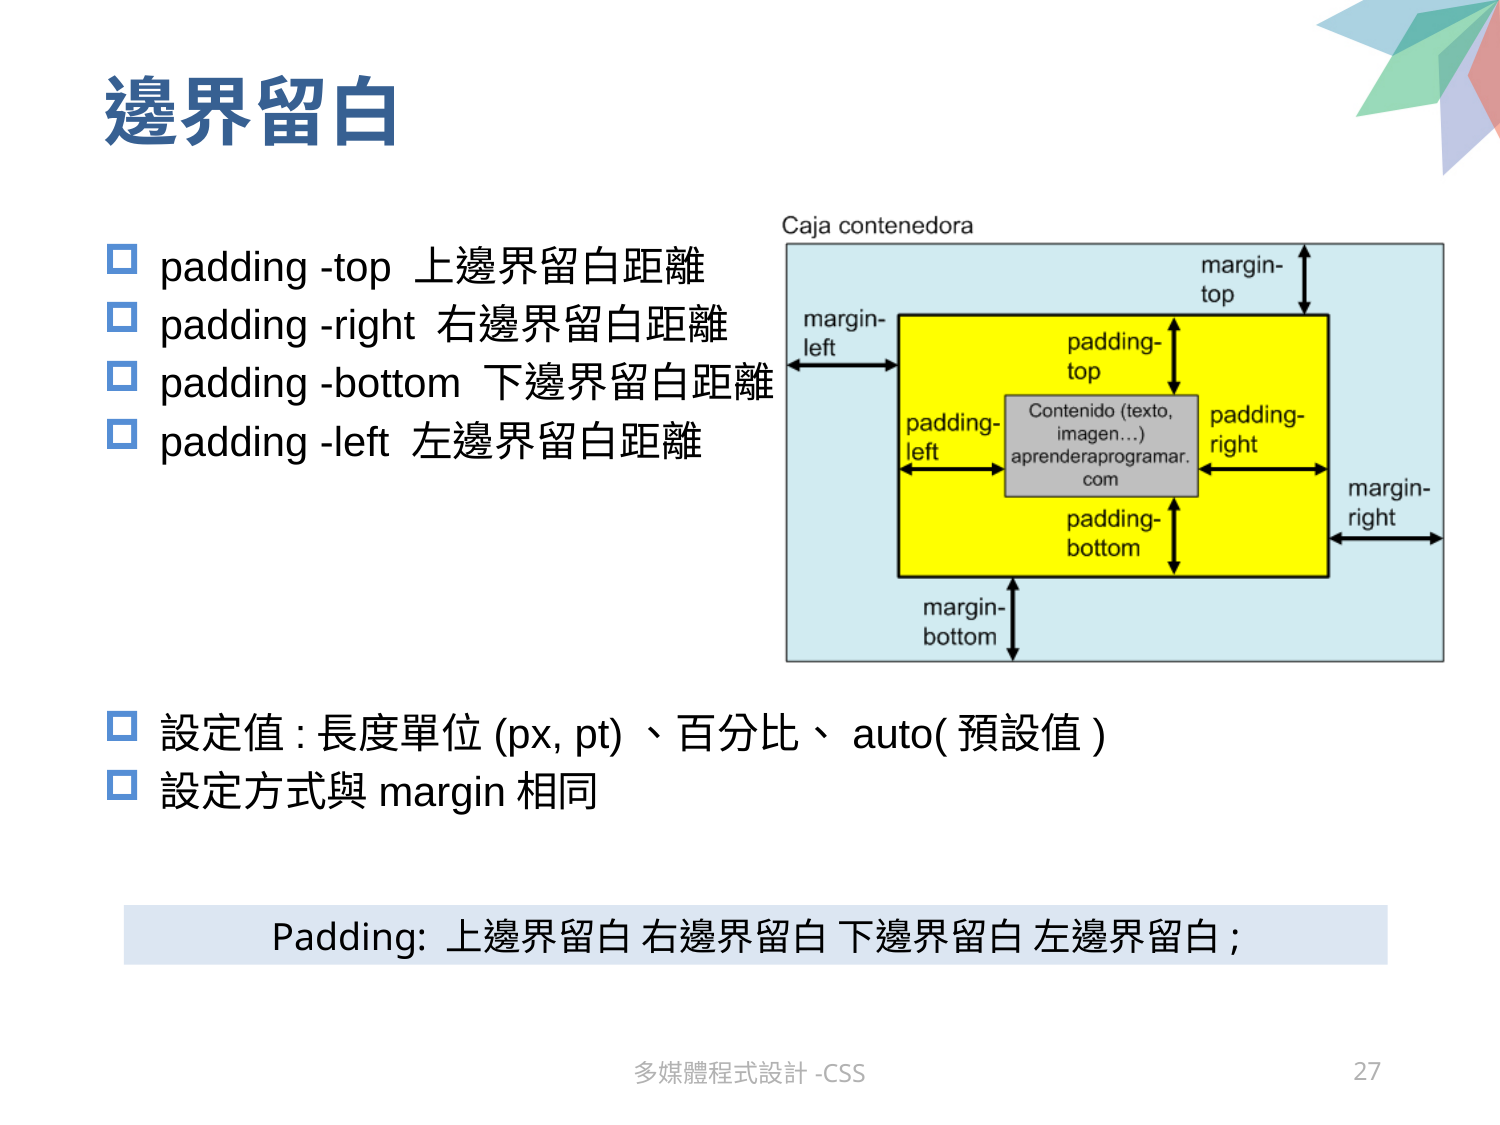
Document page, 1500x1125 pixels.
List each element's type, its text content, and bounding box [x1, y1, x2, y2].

slide_number 27 [1059, 1042, 1397, 1103]
picture [0, 0, 1500, 1125]
footer 多媒體程式設計-CSS [496, 1042, 1004, 1103]
title 邊界留白 [88, 7, 1397, 213]
list padding -top 上邊界留白距離 padding -right 右邊界留白距離 padding -bottom 下邊界留白距離 padding -left 左邊界留白距離 設定值:長度單位(px, pt)、百分比、auto(預設值) 設定方式與margin相同 [88, 231, 1397, 1024]
text_box Padding: 上邊界留白 右邊界留白 下邊界留白 左邊界留白; [123, 905, 1388, 965]
